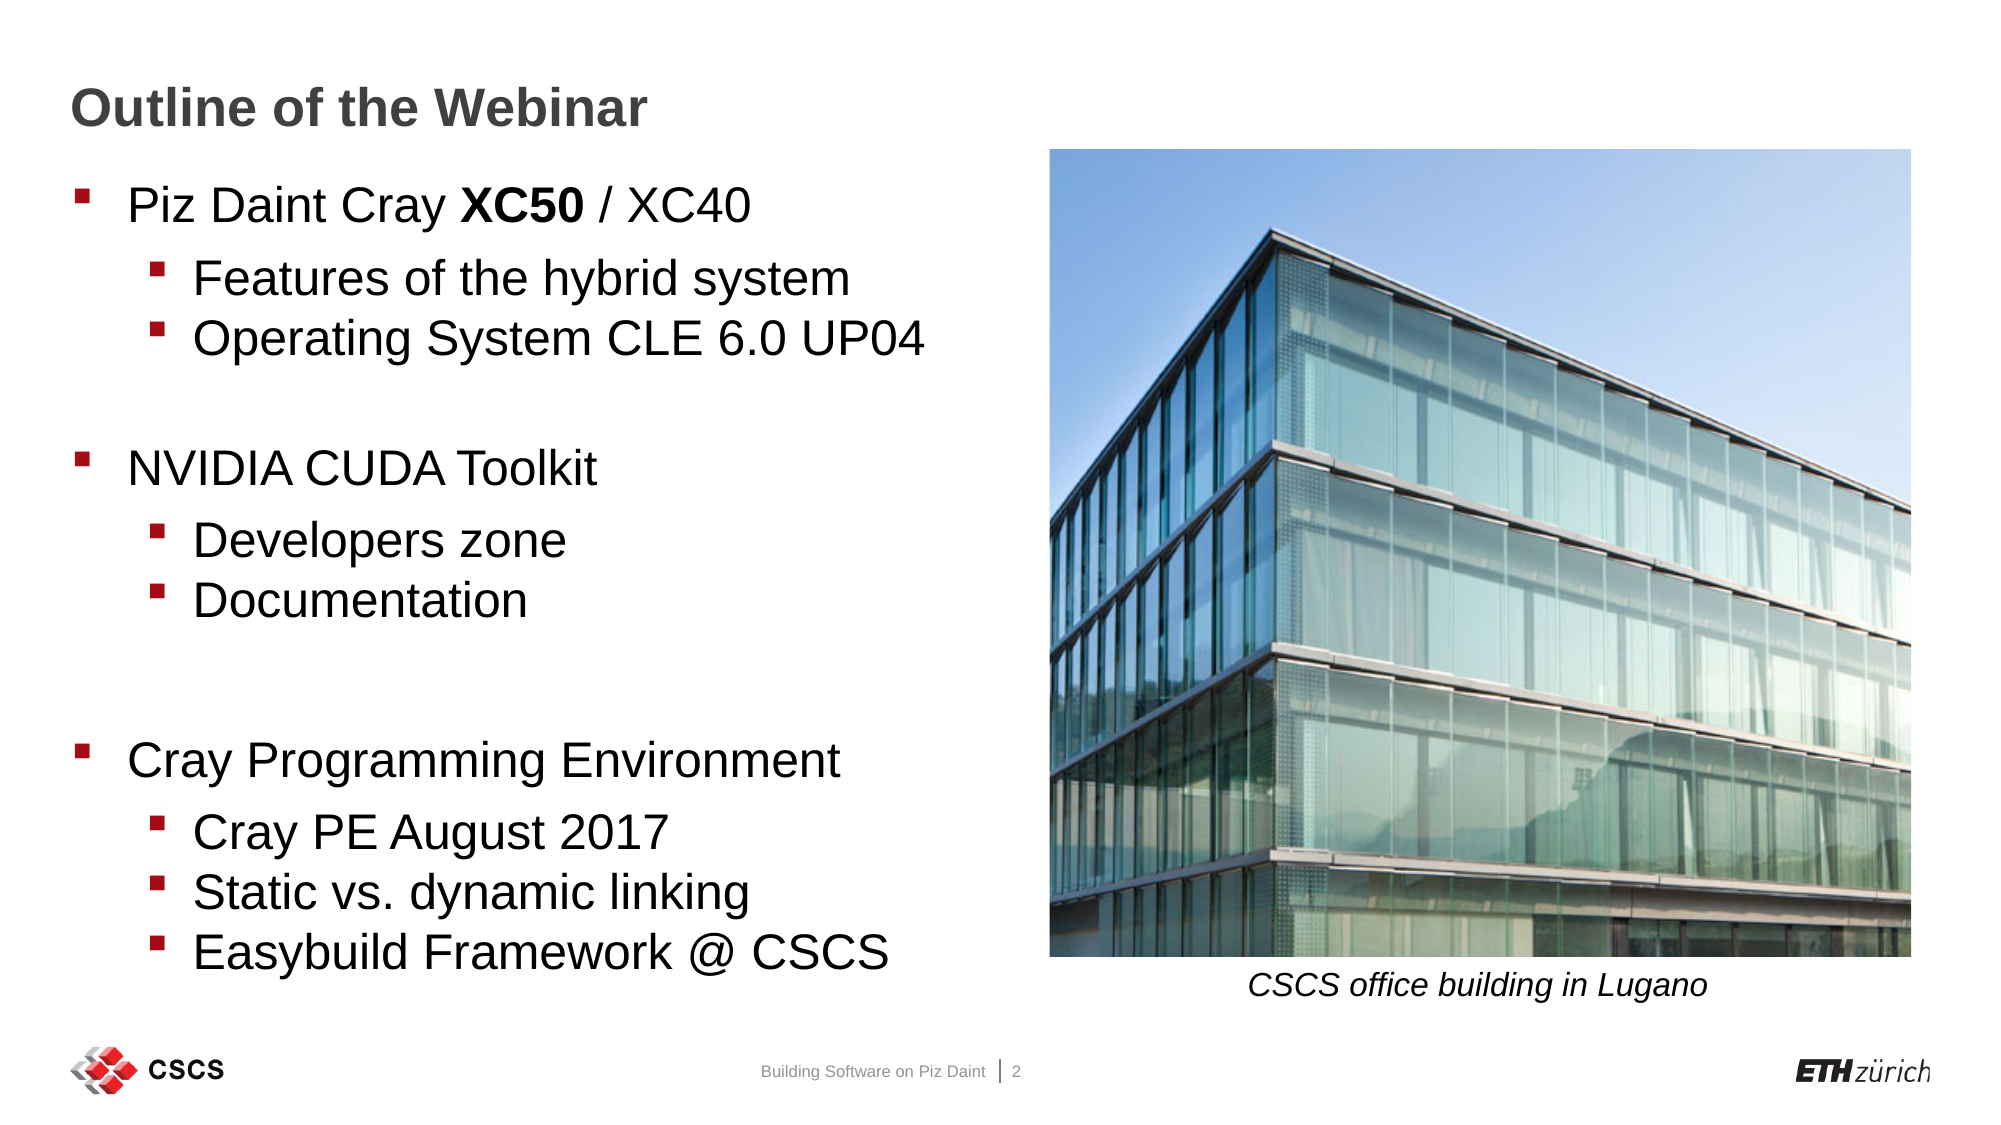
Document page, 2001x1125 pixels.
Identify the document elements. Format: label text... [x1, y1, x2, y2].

text_box CSCS office building in Lugano [1047, 955, 1910, 1011]
list Piz Daint Cray XC50 / XC40 Features of the hybrid system Operating System CLE 6.0 UP04 NVIDIA CUDA Toolkit Developers zone Documentation Cray Programming Environment Cray PE August 2017 Static vs. dynamic linking Easybuild Framework @ CSCS [70, 160, 1000, 1035]
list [1049, 148, 1912, 957]
title Outline of the Webinar [70, 7, 1930, 149]
slide_number 2 [999, 1059, 1063, 1083]
footer Building Software on Piz Daint [322, 1059, 998, 1083]
